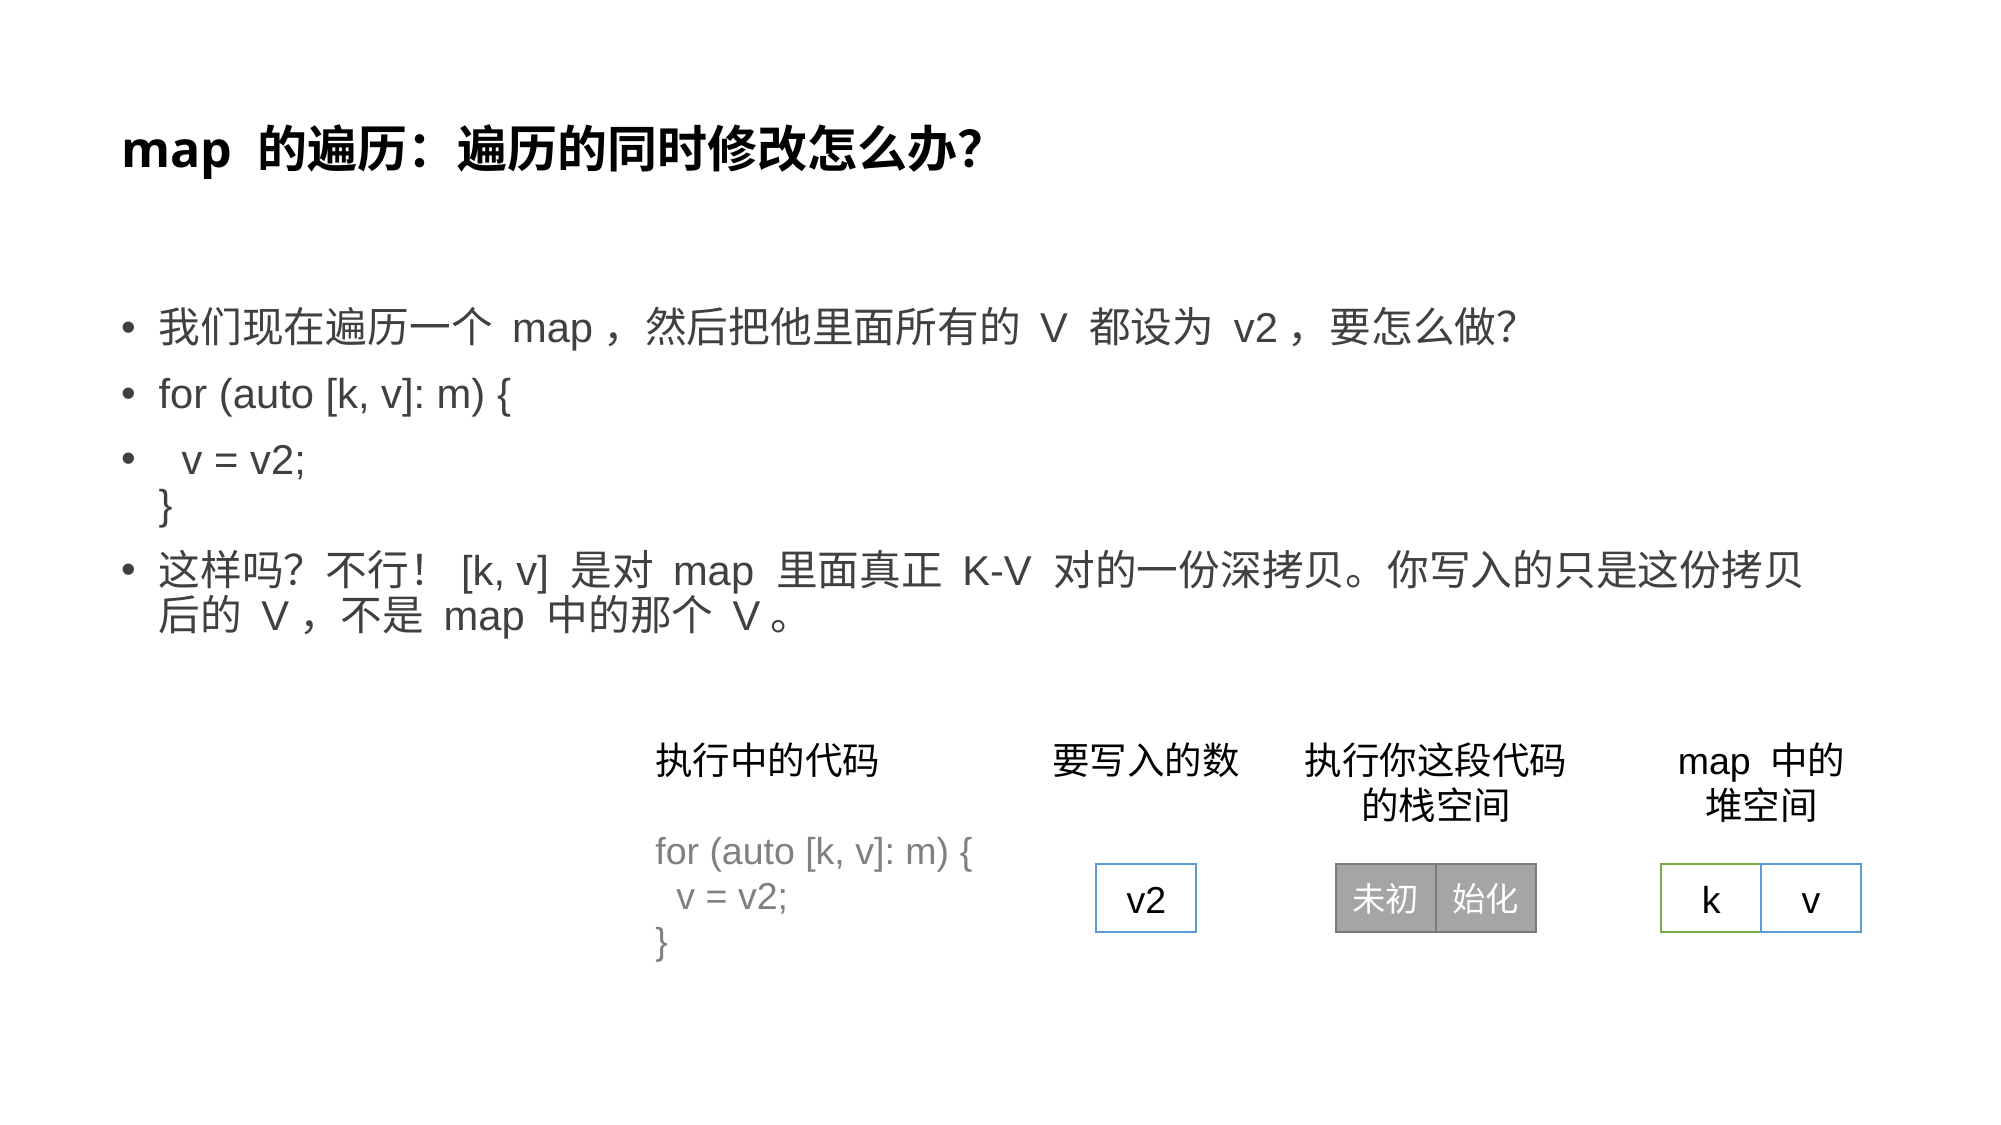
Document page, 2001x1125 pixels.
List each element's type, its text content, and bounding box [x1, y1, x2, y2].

text_box map 中的 堆空间 [1663, 729, 1860, 835]
text_box v [1760, 863, 1862, 933]
text_box v2 [1095, 863, 1197, 933]
text_box 未初 [1335, 863, 1435, 933]
text_box 执行你这段代码 的栈空间 [1289, 729, 1583, 835]
text_box 要写入的数 [1037, 729, 1255, 790]
title map 的遍历：遍历的同时修改怎么办？ [106, 42, 1832, 260]
text_box k [1660, 863, 1760, 933]
list 我们现在遍历一个 map，然后把他里面所有的 V 都设为 v2，要怎么做？ for (auto [k, v]: m) { v = v2; } 这样吗？不行！[k, v] 是对 map 里面真正 K-V 对的一份深拷贝。你写入的只是这份拷贝后的 V，不是 map 中的那个 V。 [106, 299, 1832, 1014]
text_box 执行中的代码 for (auto [k, v]: m) { v = v2; } [640, 729, 988, 970]
text_box 始化 [1435, 863, 1537, 933]
